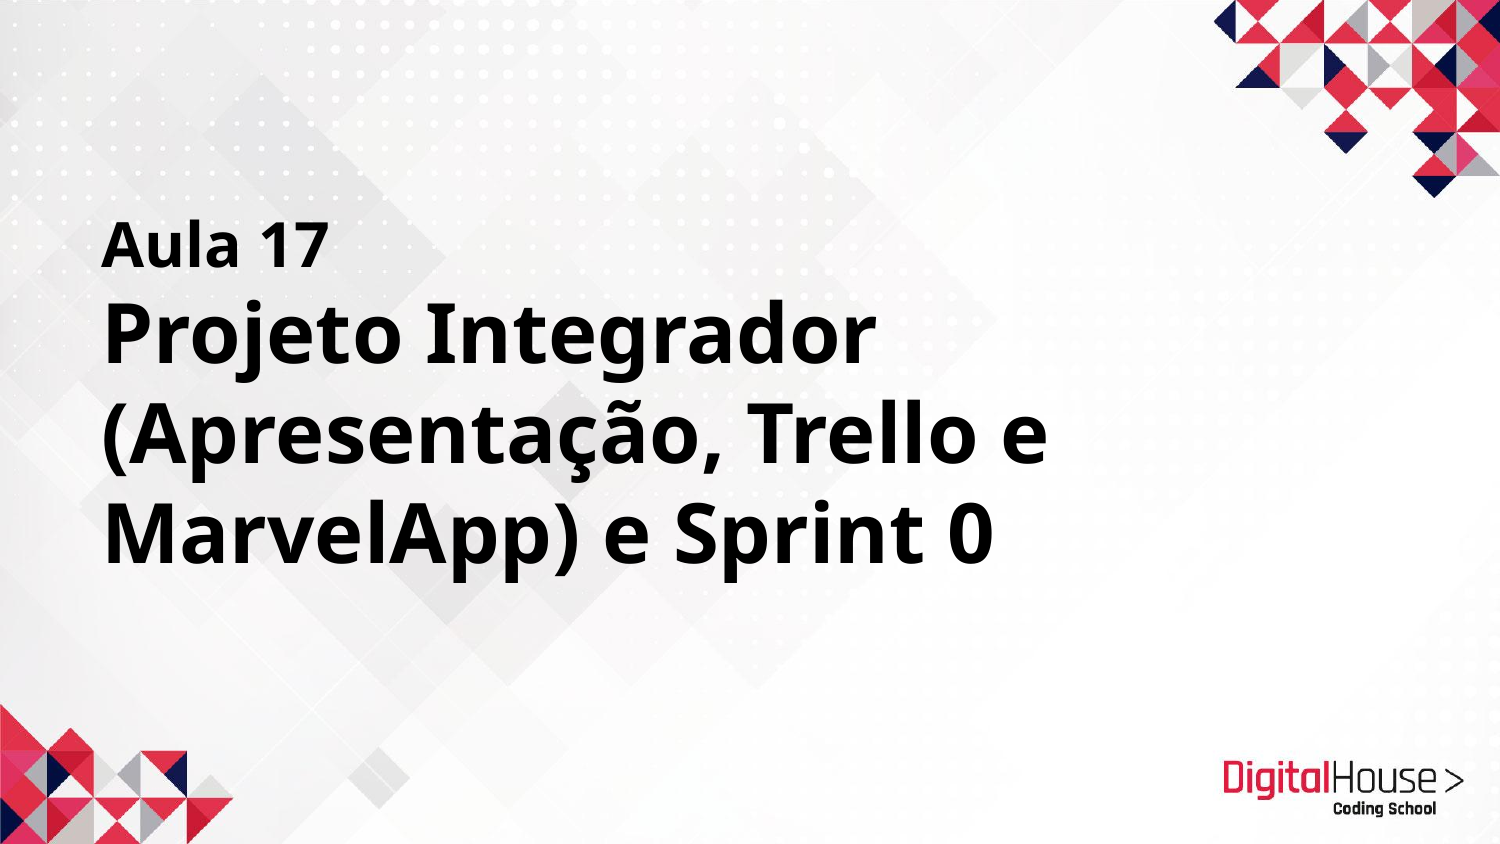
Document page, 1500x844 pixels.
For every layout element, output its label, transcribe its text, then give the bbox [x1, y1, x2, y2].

title Aula 17 Projeto Integrador (Apresentação, Trello e MarvelApp) e Sprint 0 [86, 305, 1427, 480]
picture [0, 0, 1500, 844]
